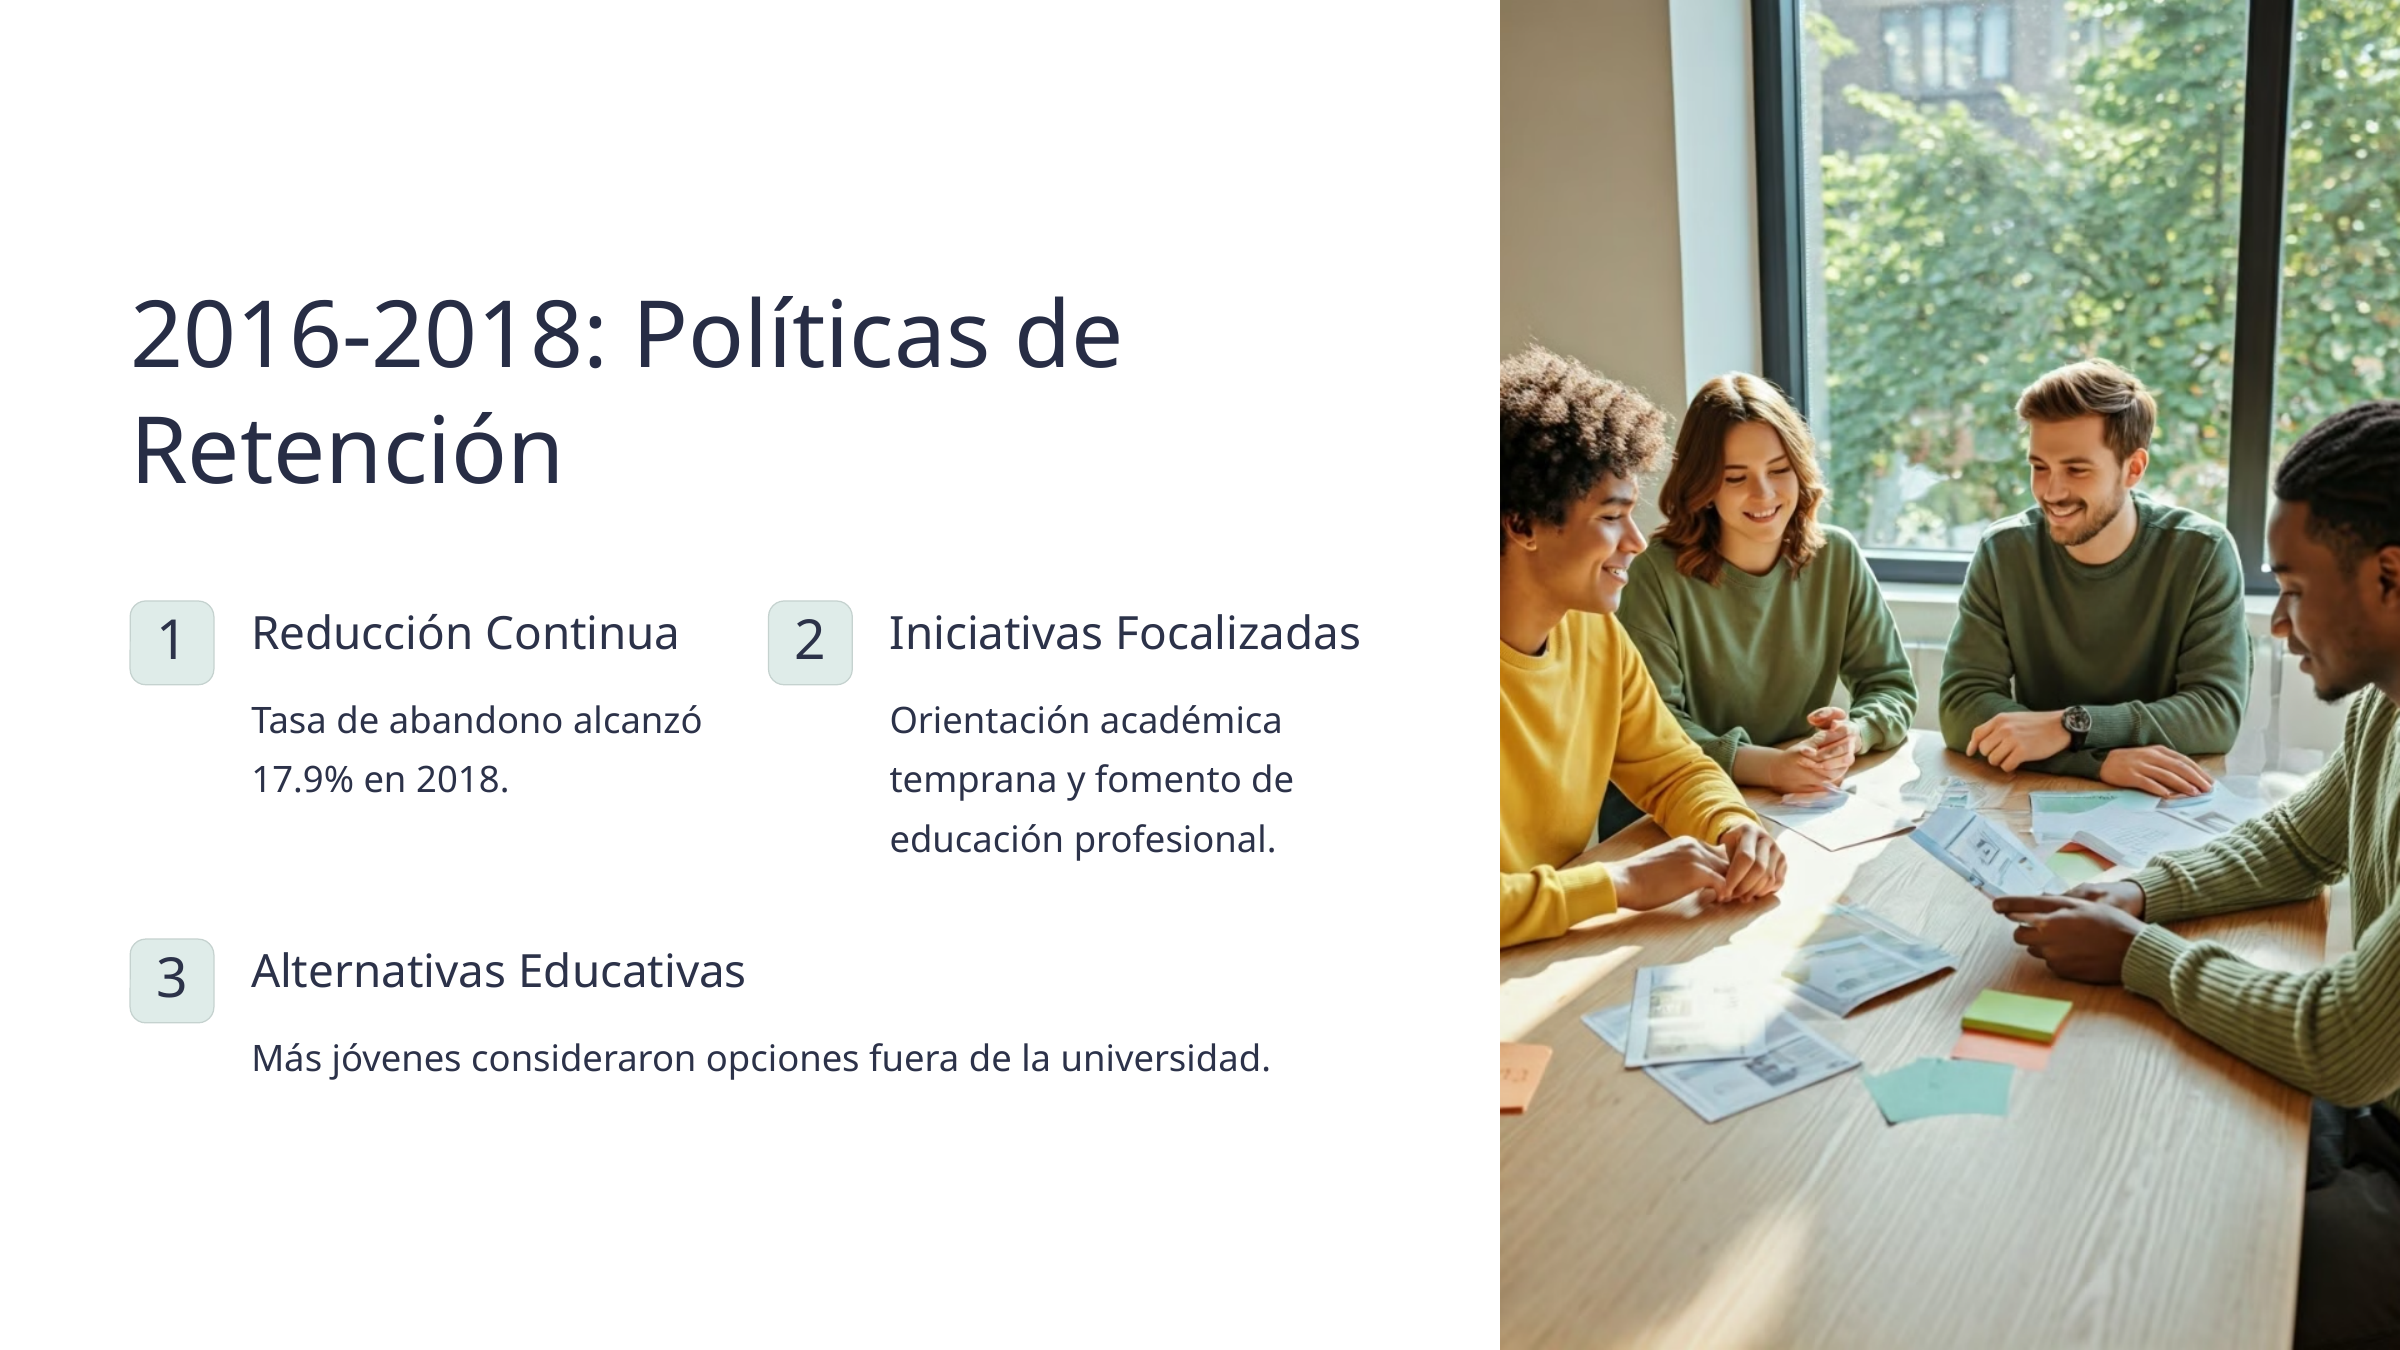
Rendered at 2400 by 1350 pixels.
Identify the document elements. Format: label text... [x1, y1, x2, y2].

text_box 1 [163, 614, 181, 671]
text_box [130, 600, 214, 685]
text_box [768, 600, 853, 685]
text_box Tasa de abandono alcanzó 17.9% en 2018. [251, 681, 732, 801]
text_box 3 [157, 953, 187, 1009]
text_box 2016-2018: Políticas de Retención [130, 270, 1370, 504]
text_box Alternativas Educativas [251, 939, 730, 998]
picture [1499, 0, 2400, 1350]
text_box Reducción Continua [251, 601, 717, 660]
text_box [130, 939, 214, 1023]
text_box 2 [796, 614, 825, 671]
text_box Iniciativas Focalizadas [889, 601, 1355, 660]
text_box Más jóvenes consideraron opciones fuera de la universidad. [251, 1019, 1370, 1079]
text_box Orientación académica temprana y fomento de educación profesional. [889, 681, 1370, 860]
